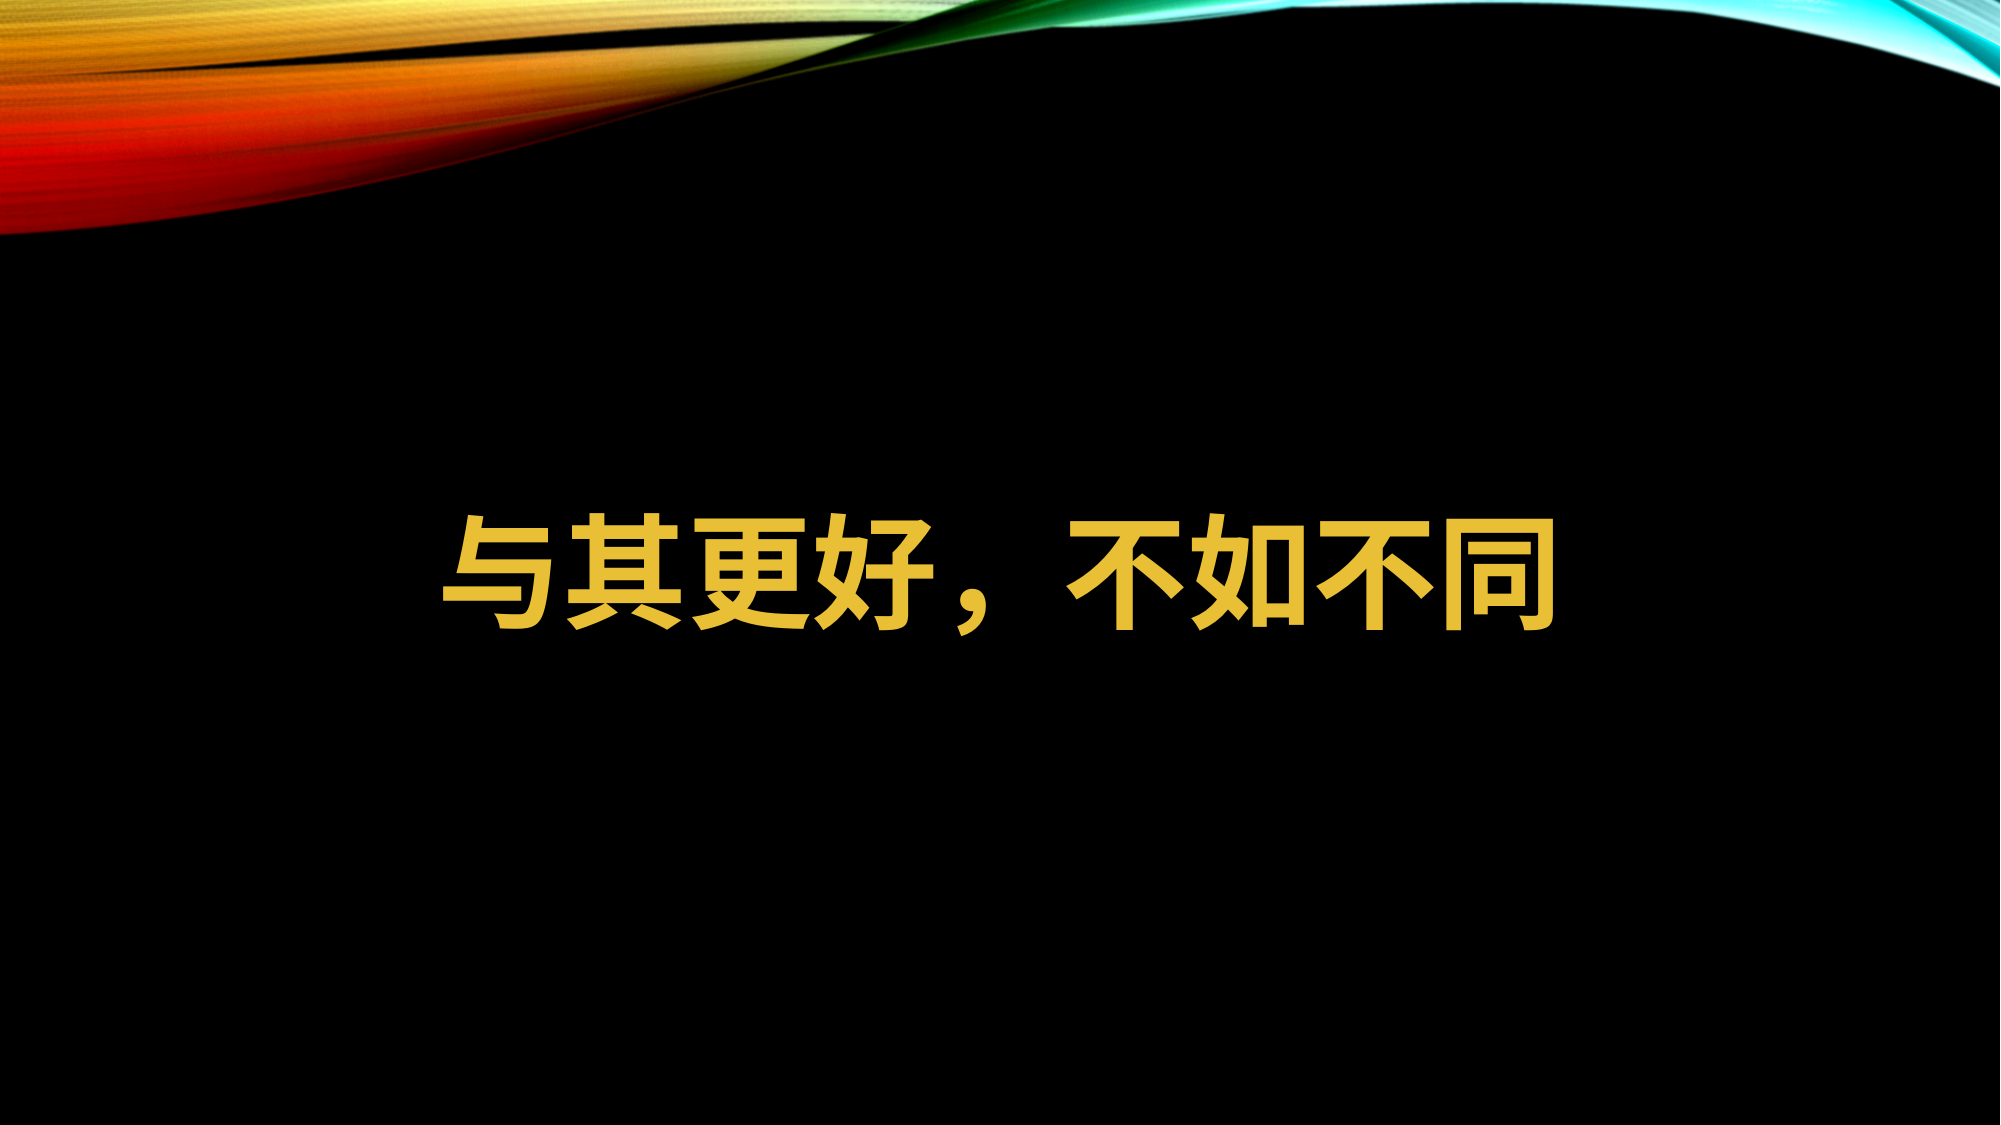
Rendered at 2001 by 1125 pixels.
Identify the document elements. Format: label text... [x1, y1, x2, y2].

picture [0, 0, 2000, 237]
text_box 与其更好，不如不同 [422, 486, 1578, 652]
